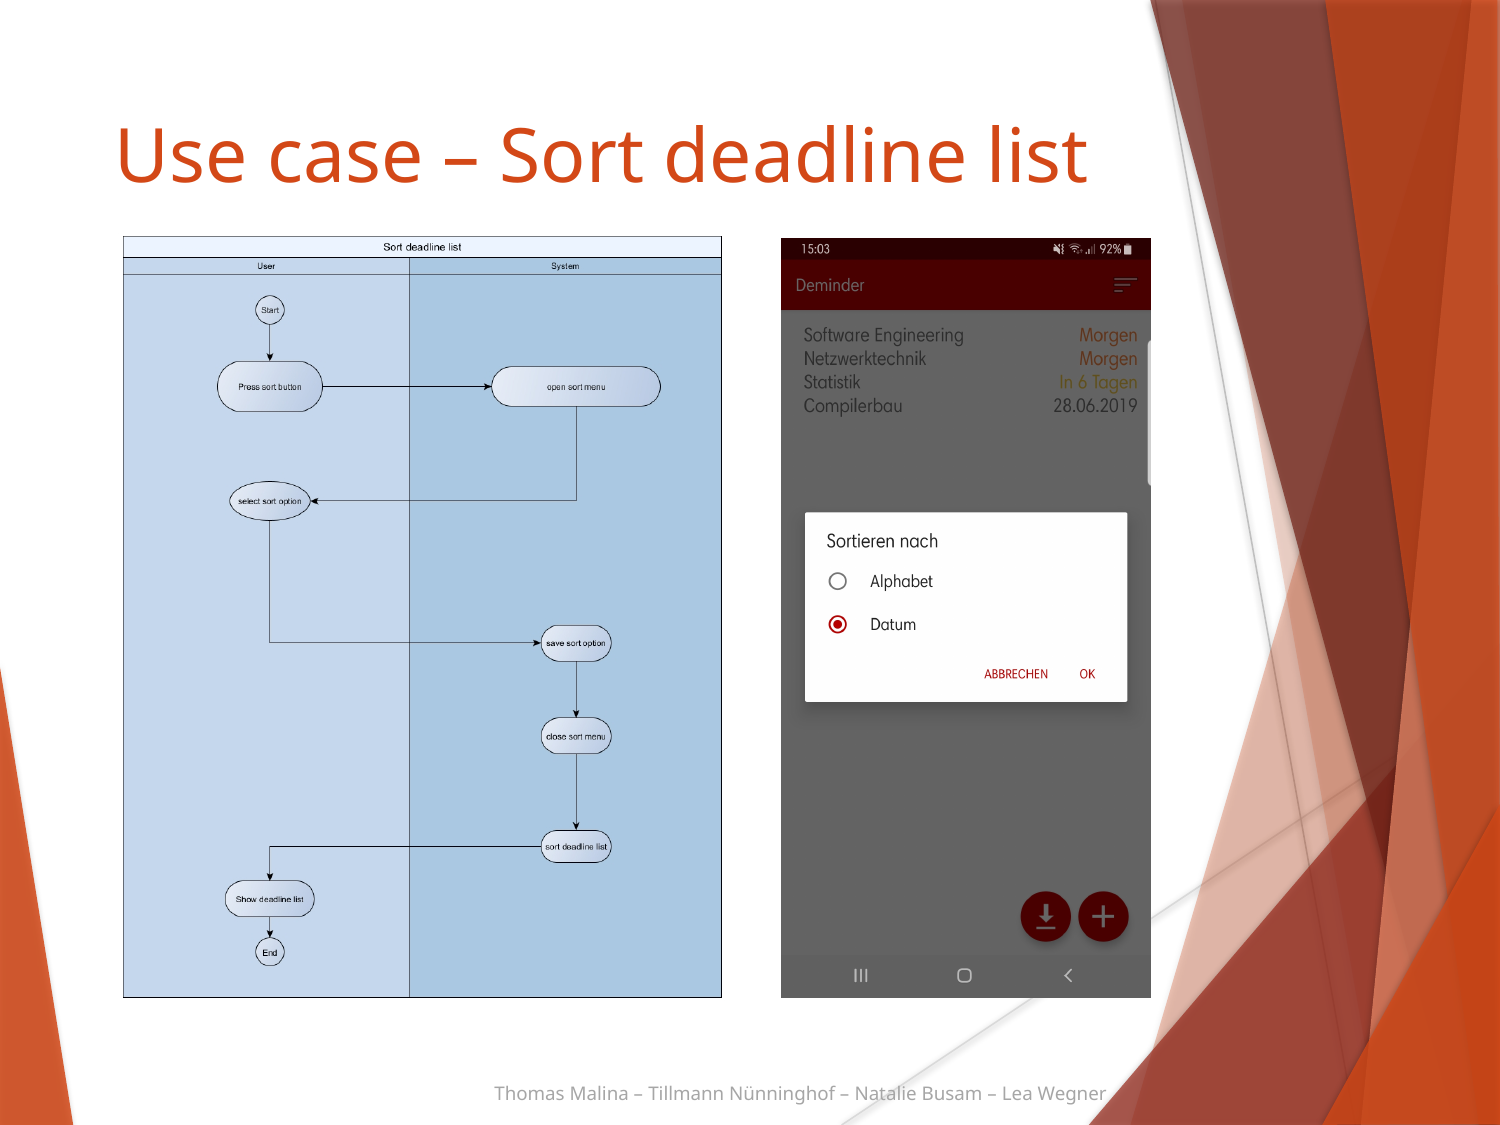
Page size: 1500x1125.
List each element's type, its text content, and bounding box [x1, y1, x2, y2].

picture [111, 225, 733, 1009]
picture [781, 237, 1152, 998]
text_box Thomas Malina – Tillmann Nünninghof – Natalie Busam – Lea Wegner [84, 1063, 1126, 1123]
text_box Use case – Sort deadline list [99, 99, 1142, 317]
